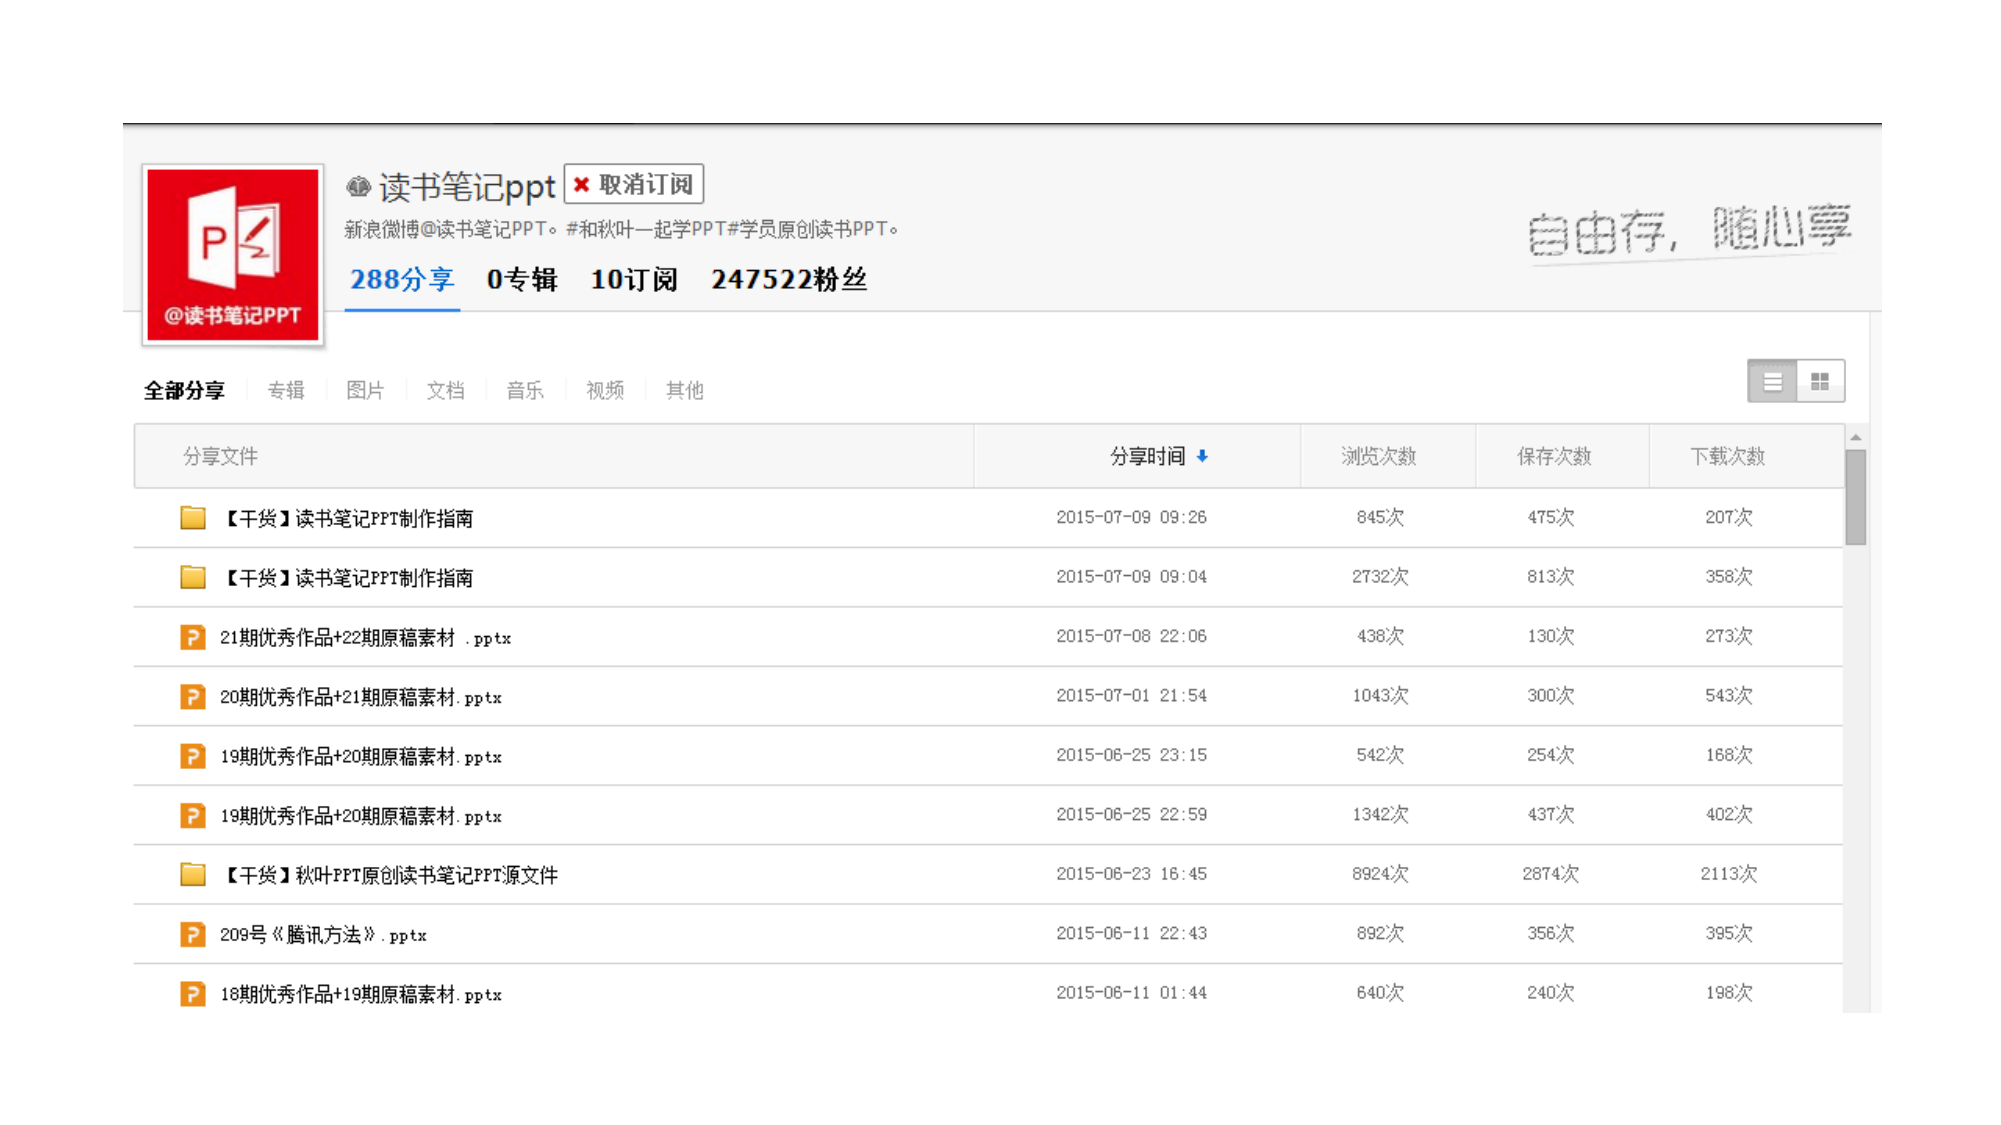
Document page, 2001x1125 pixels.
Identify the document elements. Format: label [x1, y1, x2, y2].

picture [123, 123, 1882, 1014]
